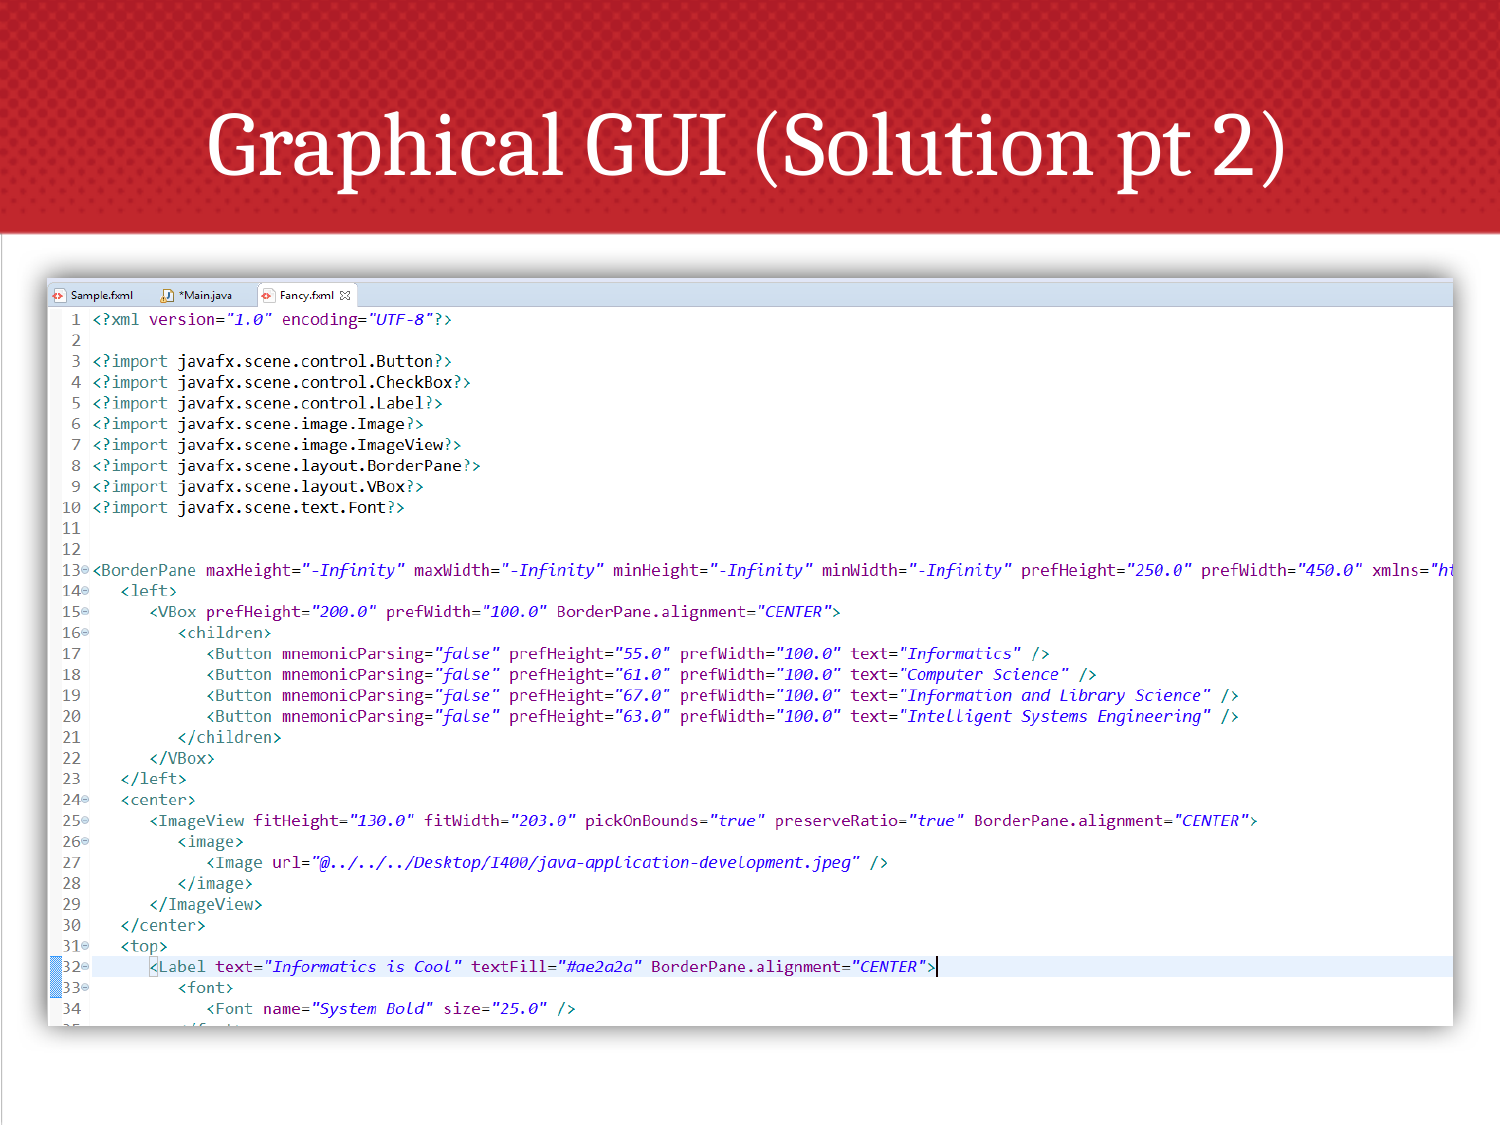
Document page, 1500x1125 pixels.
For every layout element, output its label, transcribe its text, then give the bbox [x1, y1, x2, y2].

picture [0, 0, 1500, 1125]
title Graphical GUI (Solution pt 2) [75, 45, 1425, 233]
